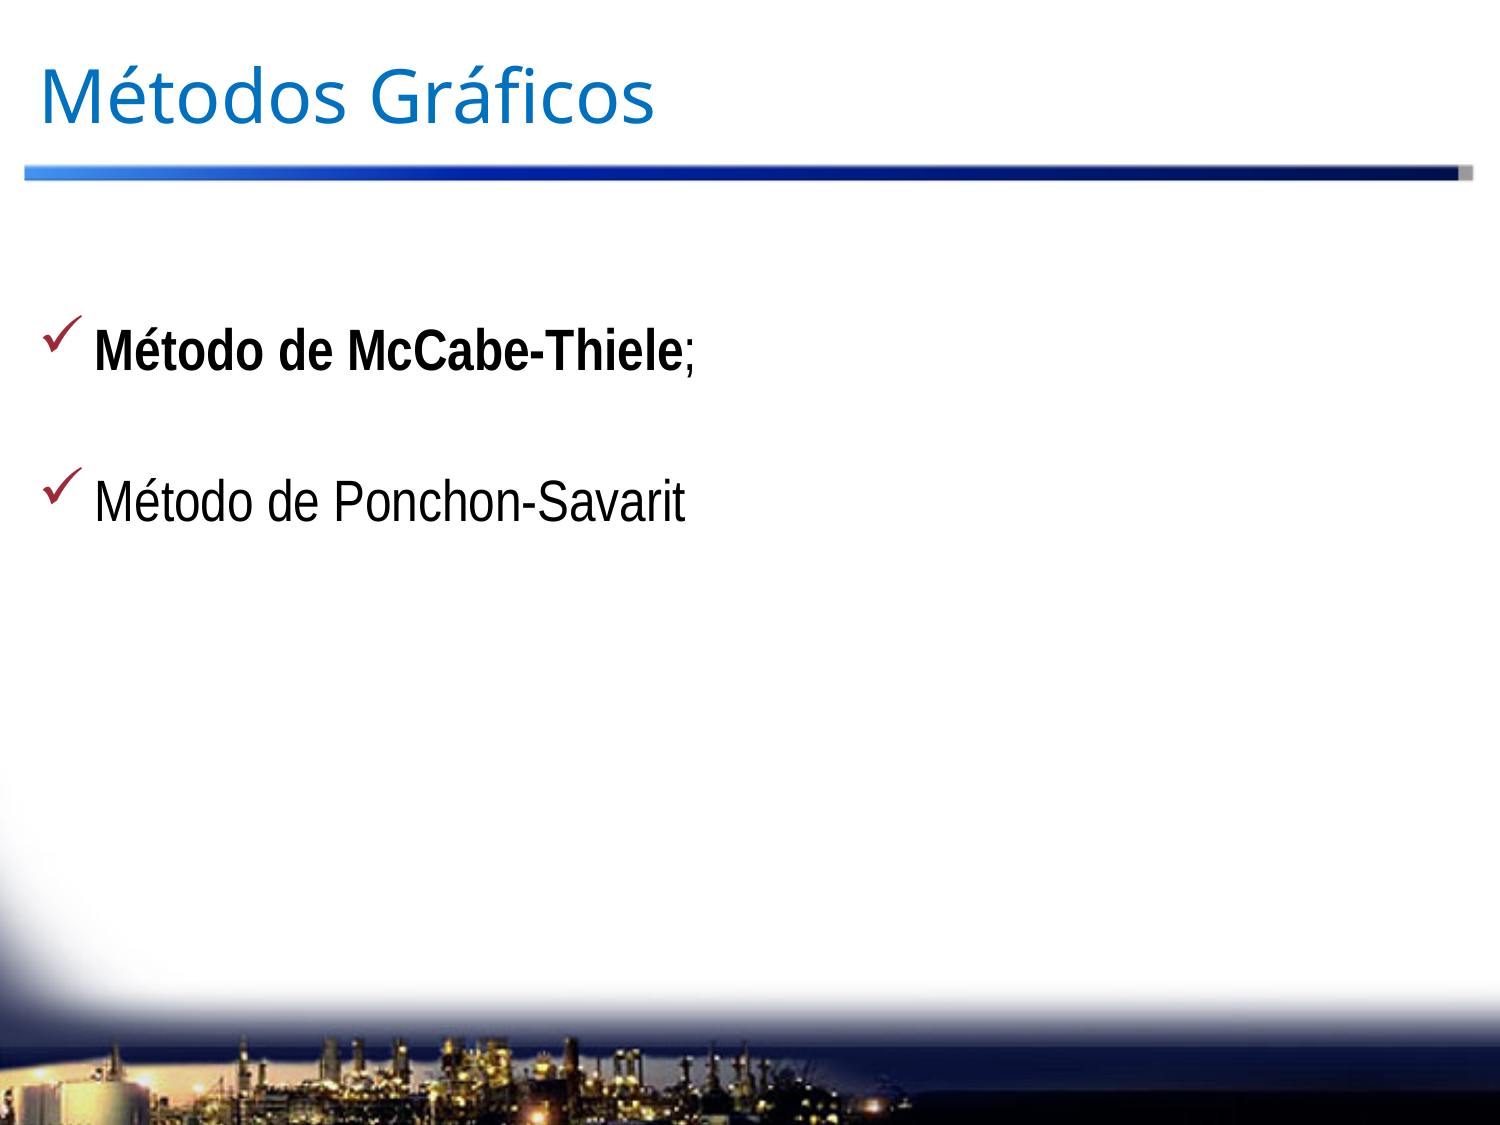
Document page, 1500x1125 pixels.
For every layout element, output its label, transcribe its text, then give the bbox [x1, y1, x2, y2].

list Método de McCabe-Thiele; Método de Ponchon-Savarit [23, 234, 1476, 988]
title Métodos Gráficos [23, 0, 1477, 188]
picture [0, 0, 1500, 1125]
